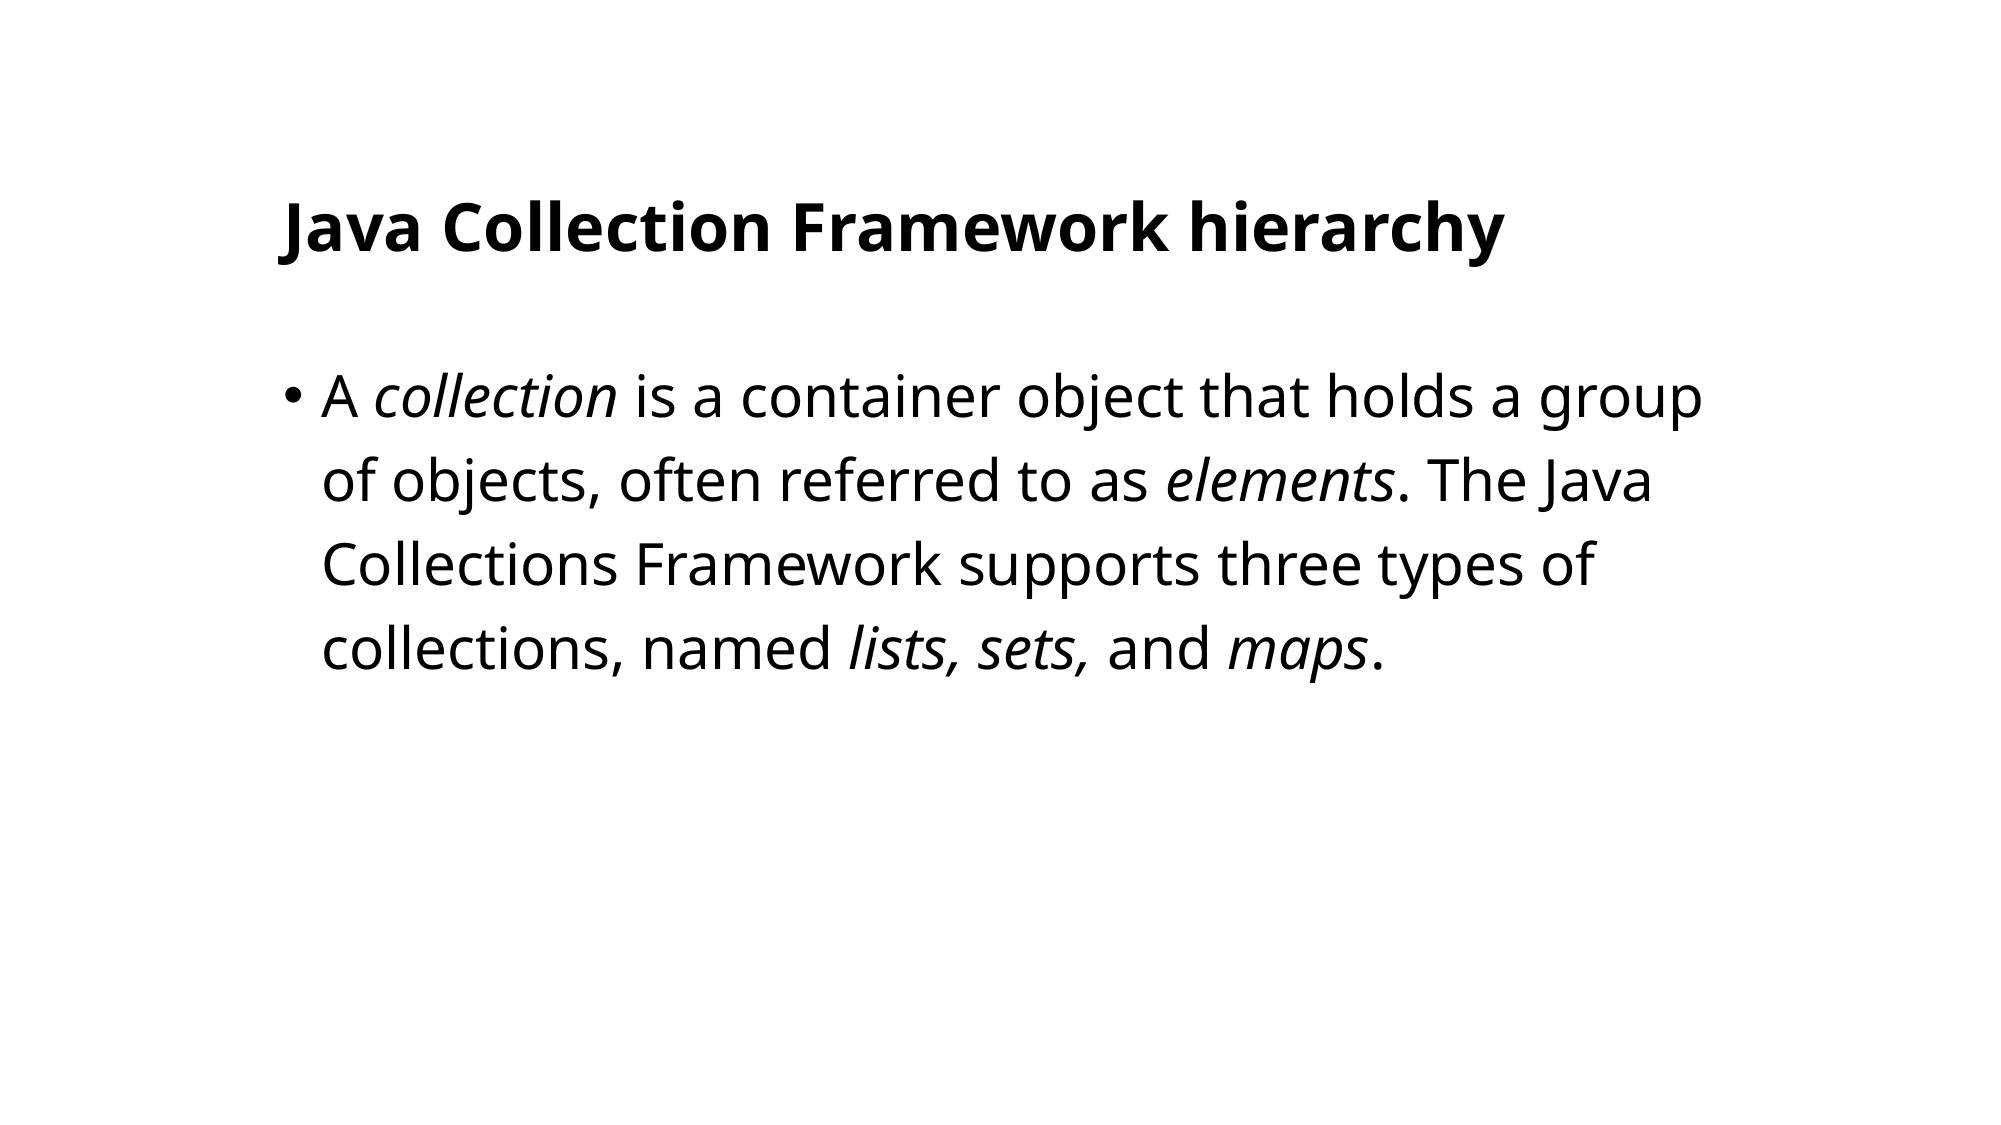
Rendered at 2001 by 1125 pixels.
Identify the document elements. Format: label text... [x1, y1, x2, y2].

title Java Collection Framework hierarchy [268, 112, 1732, 337]
list A collection is a container object that holds a group of objects, often referred to as elements. The Java Collections Framework supports three types of collections, named lists, sets, and maps. [268, 337, 1732, 1017]
